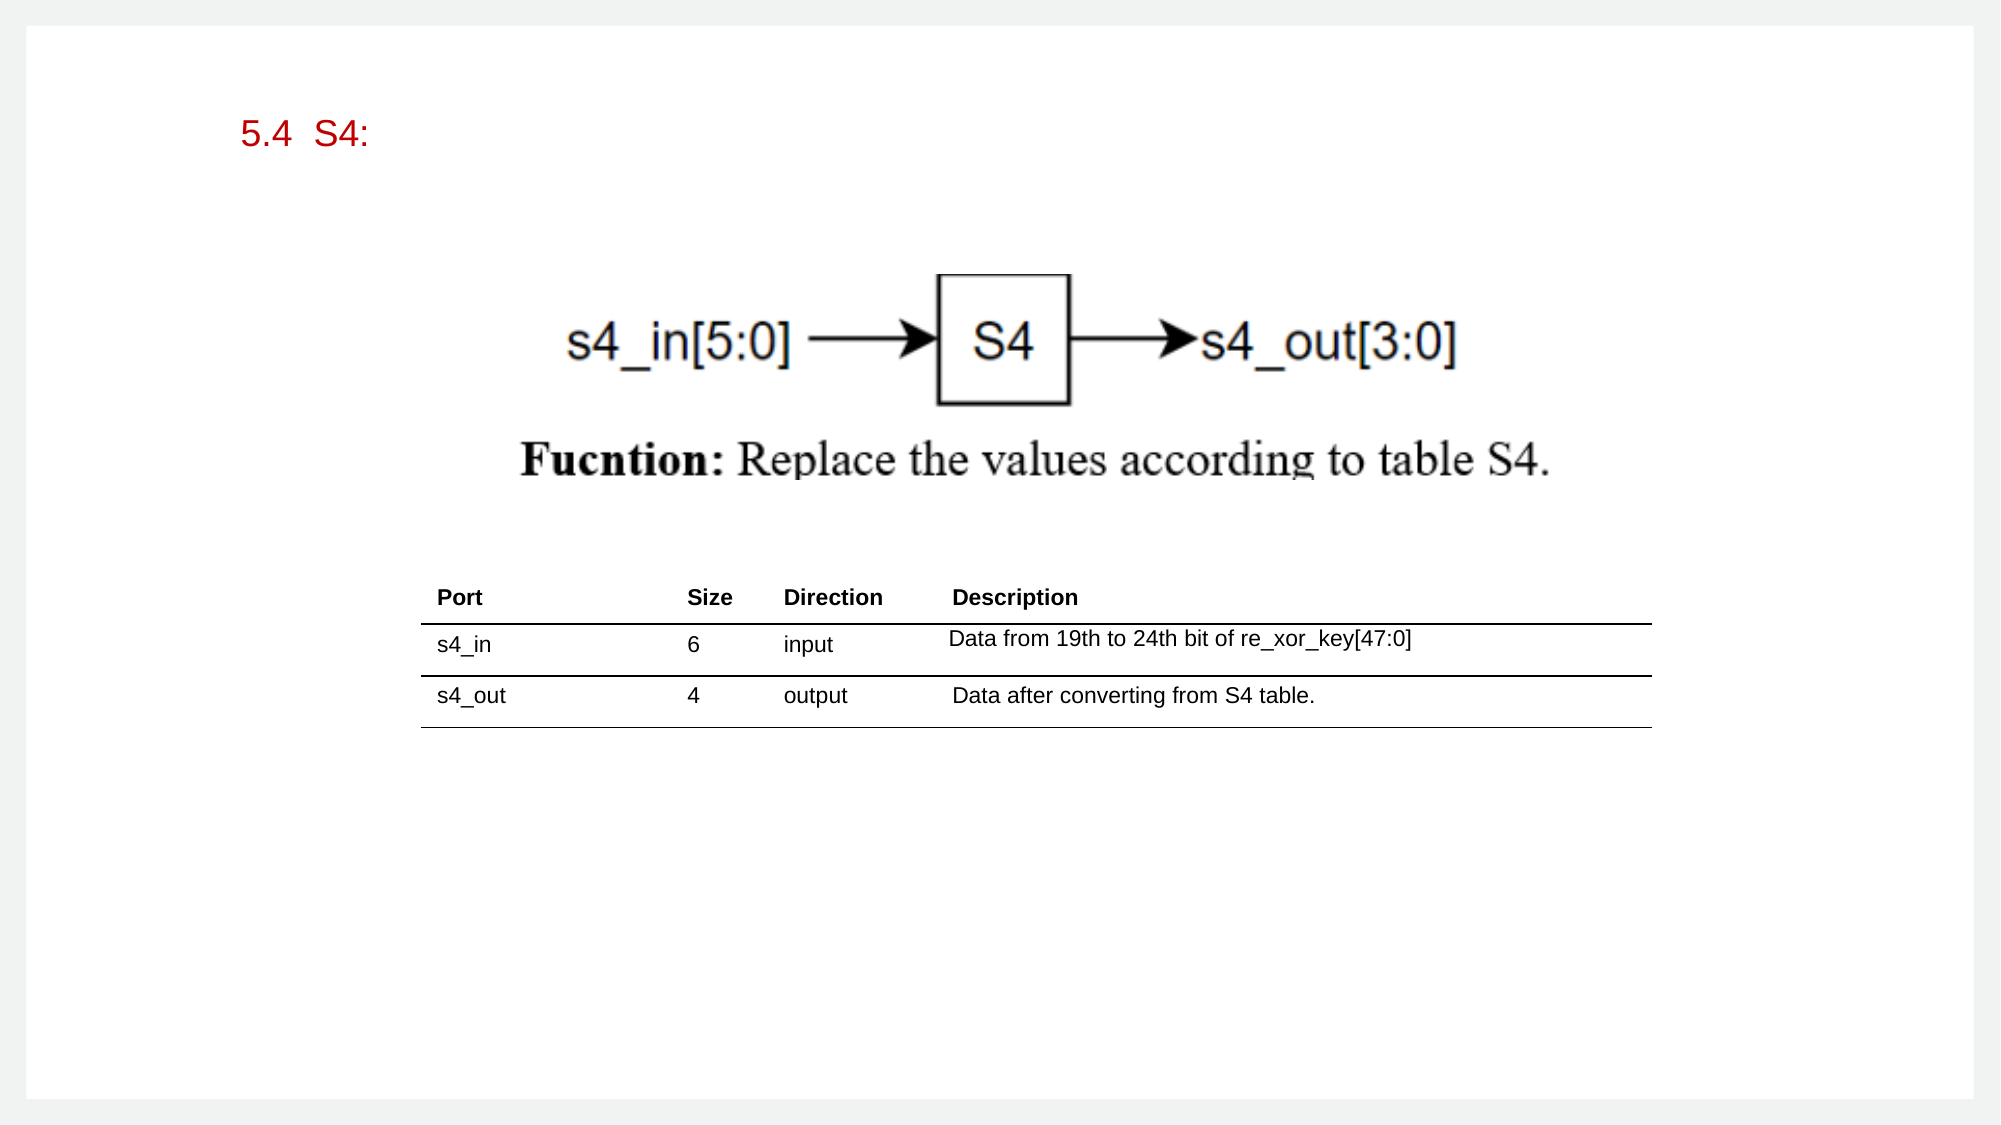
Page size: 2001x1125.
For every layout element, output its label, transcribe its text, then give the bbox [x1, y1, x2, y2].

picture [491, 274, 1557, 480]
table_header Description [937, 578, 1650, 623]
table_cell Data from 19th to 24th bit of re_xor_key[47:0] [937, 625, 1650, 675]
table_cell 4 [672, 677, 769, 727]
text_box 5.4 S4: [225, 101, 396, 162]
table_header Port [423, 578, 672, 623]
table_cell s4_out [423, 677, 672, 727]
table_cell input [769, 625, 937, 675]
table_header Size [672, 578, 769, 623]
table_cell output [769, 677, 937, 727]
table_cell s4_in [423, 625, 672, 675]
table_cell Data after converting from S4 table. [937, 677, 1650, 727]
table_cell 6 [672, 625, 769, 675]
table_header Direction [769, 578, 937, 623]
